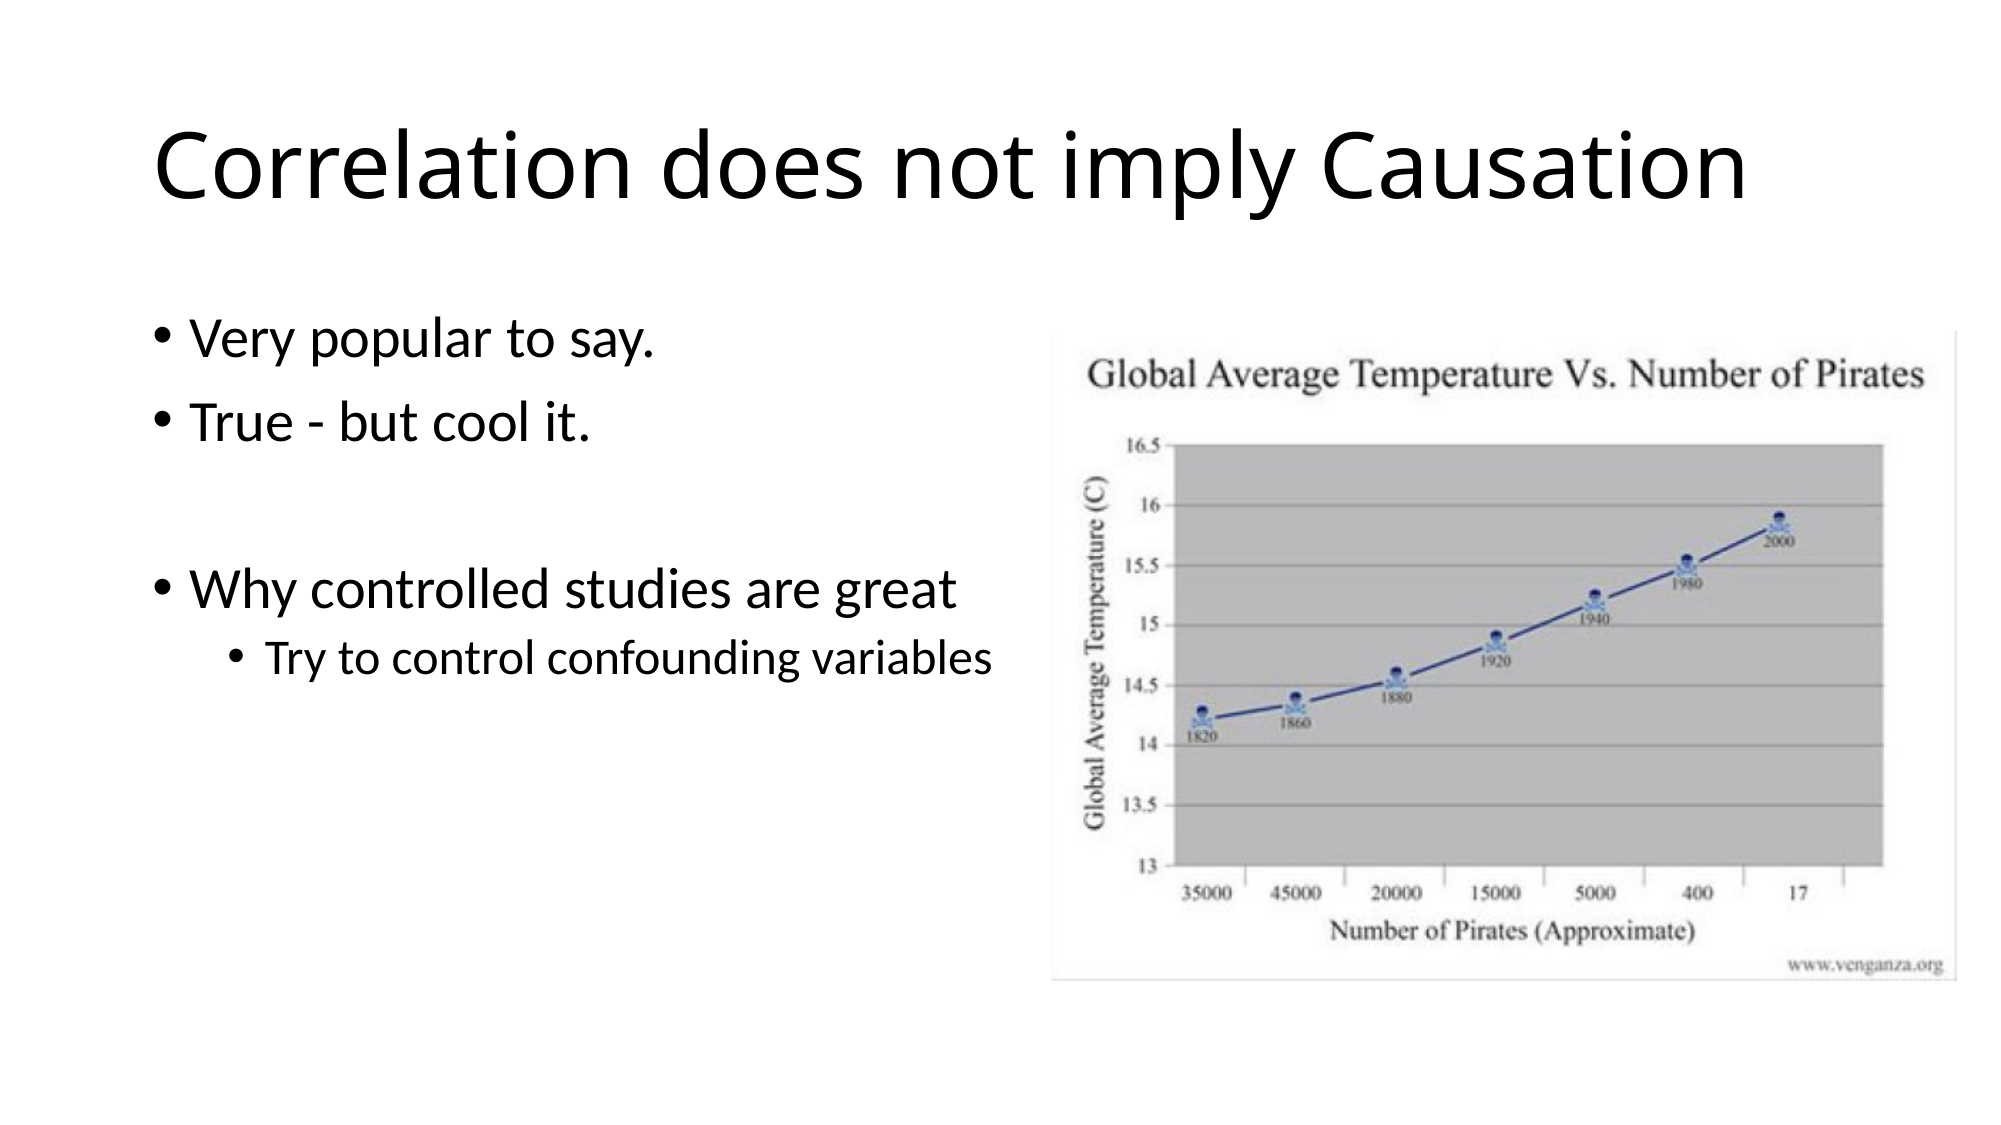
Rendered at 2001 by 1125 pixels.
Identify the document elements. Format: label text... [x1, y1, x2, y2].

picture [1051, 331, 1957, 981]
title Correlation does not imply Causation [137, 59, 1863, 278]
list Very popular to say. True - but cool it. Why controlled studies are great Try to control confounding variables [137, 299, 1863, 1014]
